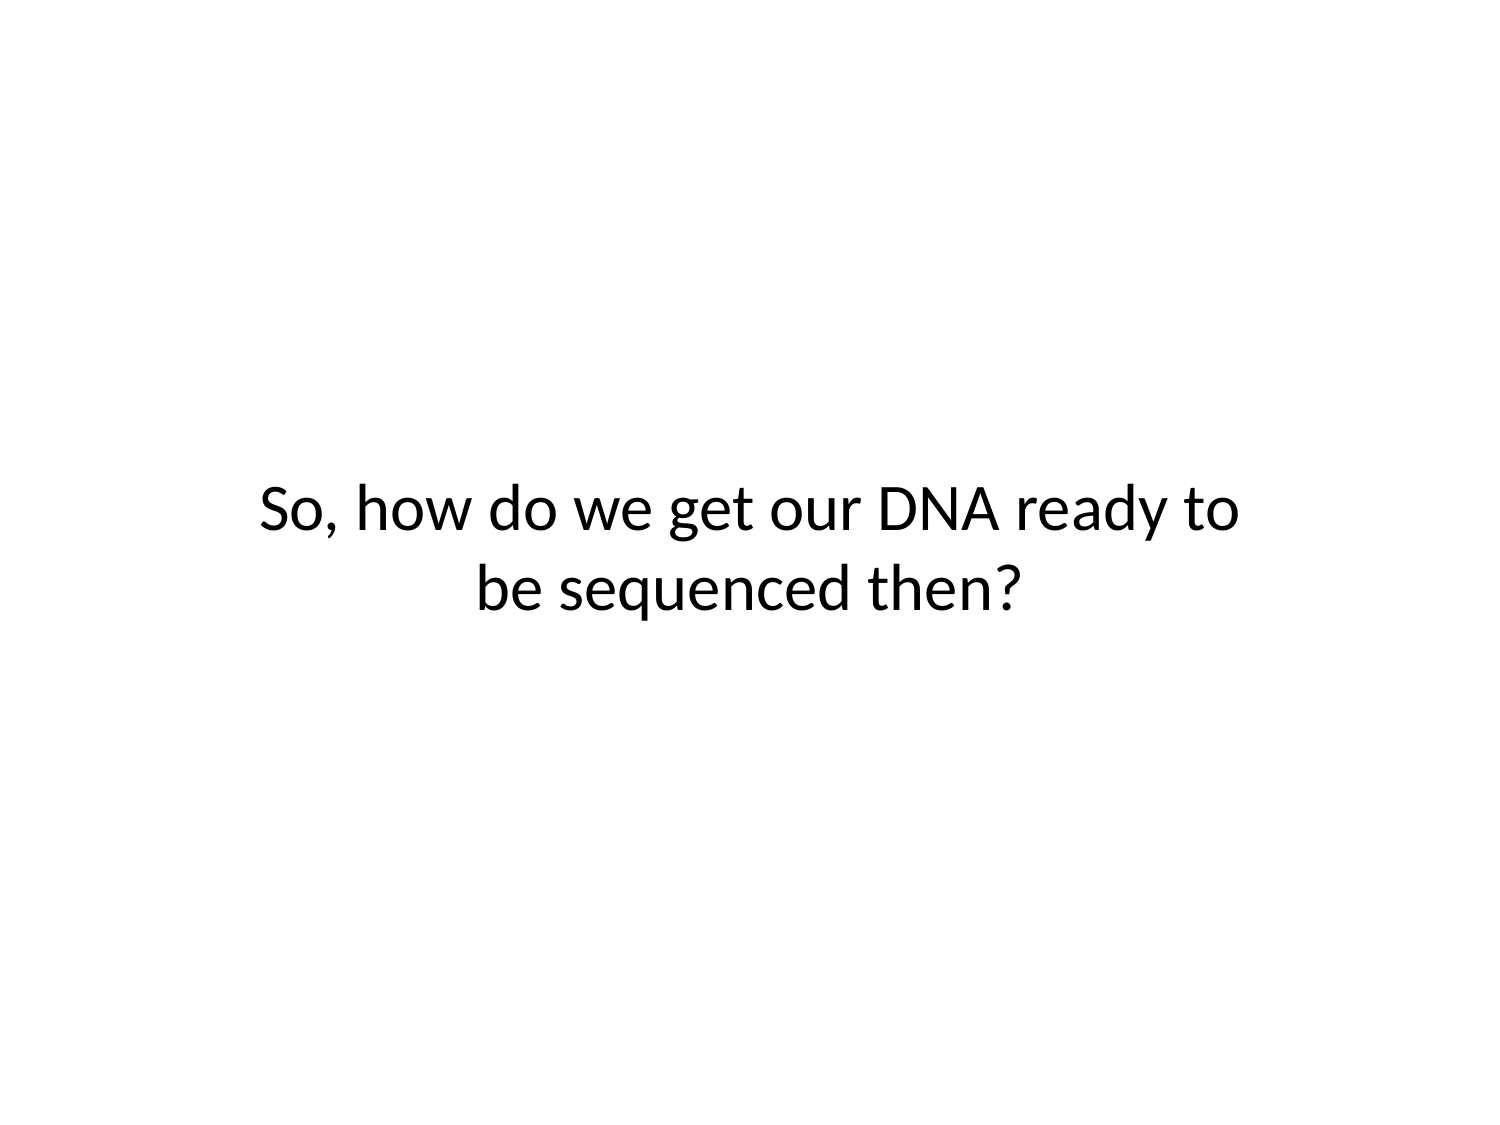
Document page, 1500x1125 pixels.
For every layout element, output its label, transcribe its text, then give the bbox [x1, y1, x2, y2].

text_box So, how do we get our DNA ready to be sequenced then? [224, 456, 1276, 711]
